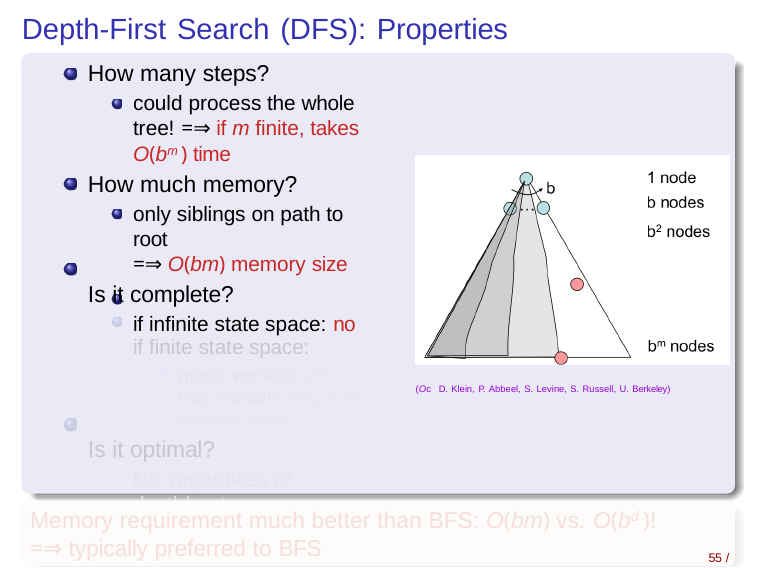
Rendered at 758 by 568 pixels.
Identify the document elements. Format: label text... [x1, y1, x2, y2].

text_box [21, 52, 744, 155]
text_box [21, 155, 744, 568]
title Depth-First Search (DFS): Properties [15, 7, 757, 106]
